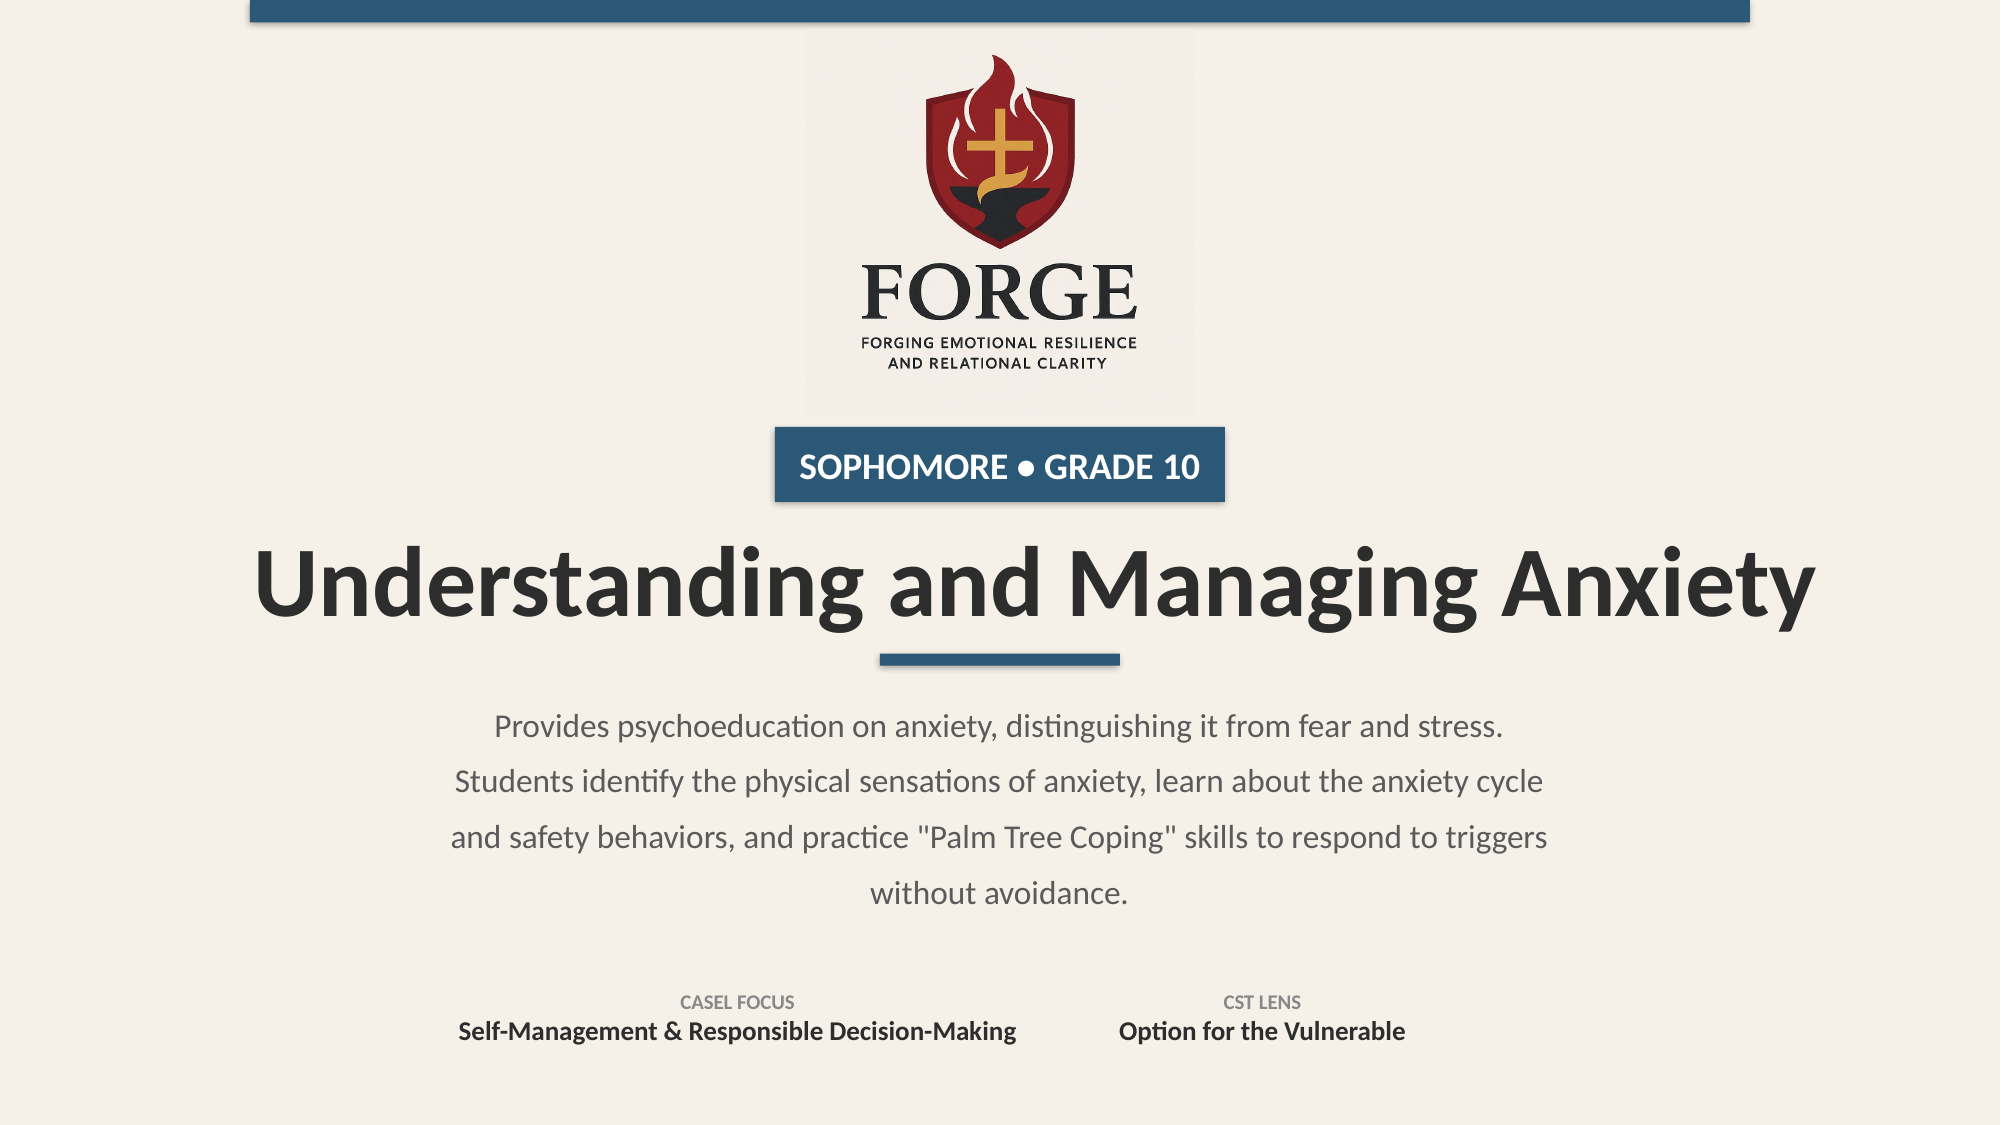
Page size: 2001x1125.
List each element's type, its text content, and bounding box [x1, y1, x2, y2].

text_box SOPHOMORE • GRADE 10 [774, 426, 1226, 503]
text_box Understanding and Managing Anxiety [201, 508, 1871, 644]
text_box [879, 653, 1121, 666]
text_box Provides psychoeducation on anxiety, distinguishing it from fear and stress. Students identify the physical sensations of anxiety, learn about the anxiety cycle and safety behaviors, and practice "Palm Tree Coping" skills to respond to triggers without avoidance. [429, 680, 1570, 919]
text_box [249, 0, 1751, 23]
picture [805, 28, 1195, 418]
text_box CST LENS Option for the Vulnerable [1104, 981, 1421, 1054]
text_box CASEL FOCUS Self-Management & Responsible Decision-Making [443, 981, 1031, 1054]
